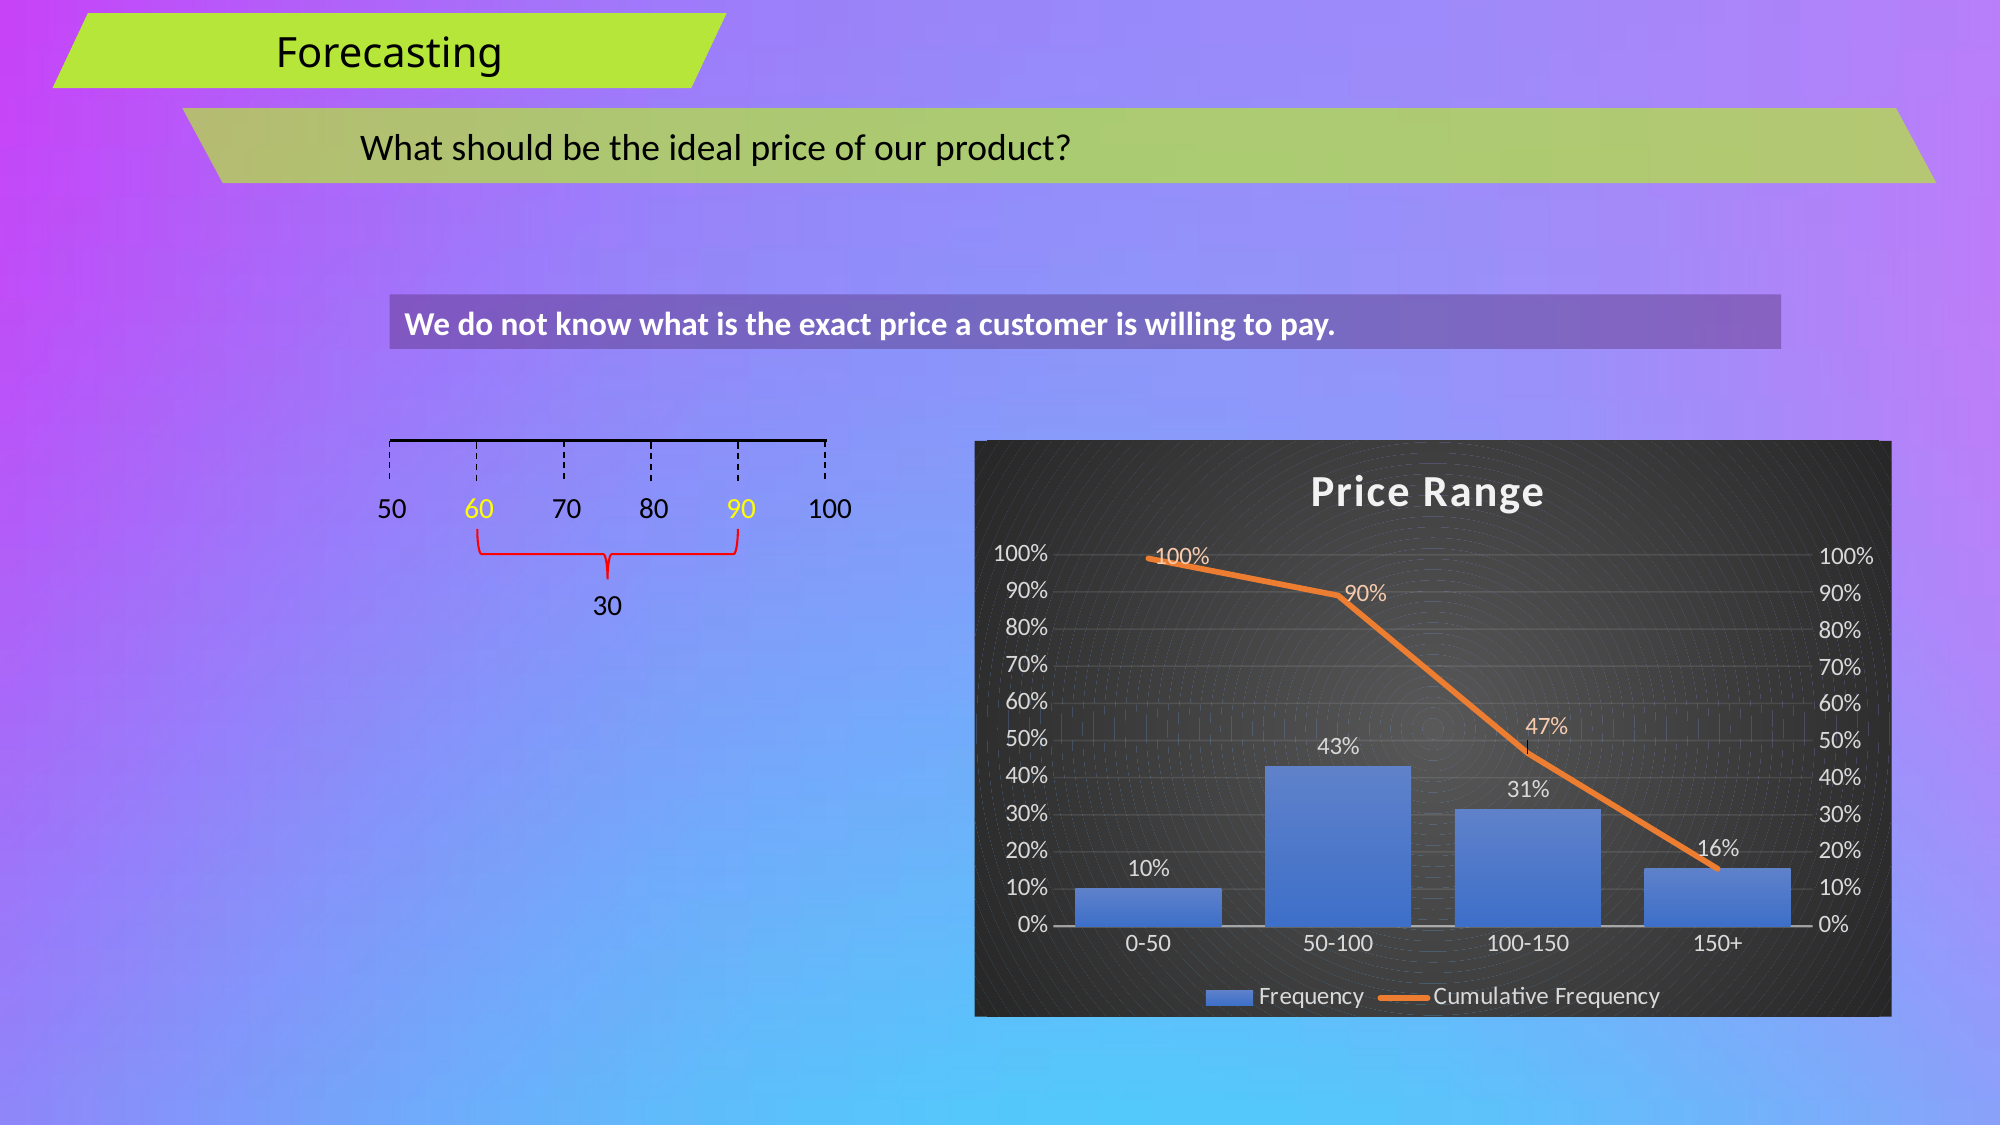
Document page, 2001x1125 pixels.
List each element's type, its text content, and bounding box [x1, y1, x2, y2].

chart [974, 440, 1892, 1017]
text_box 70 [537, 481, 597, 528]
text_box 60 [449, 481, 509, 532]
text_box 90 [711, 481, 771, 532]
text_box Forecasting [50, 12, 729, 90]
text_box 30 [577, 579, 638, 629]
text_box 100 [792, 481, 867, 532]
text_box 50 [362, 481, 422, 532]
text_box What should be the ideal price of our product? [180, 107, 1939, 185]
text_box [476, 528, 739, 579]
text_box We do not know what is the exact price a customer is willing to pay. [389, 294, 1782, 349]
text_box 80 [624, 481, 684, 528]
